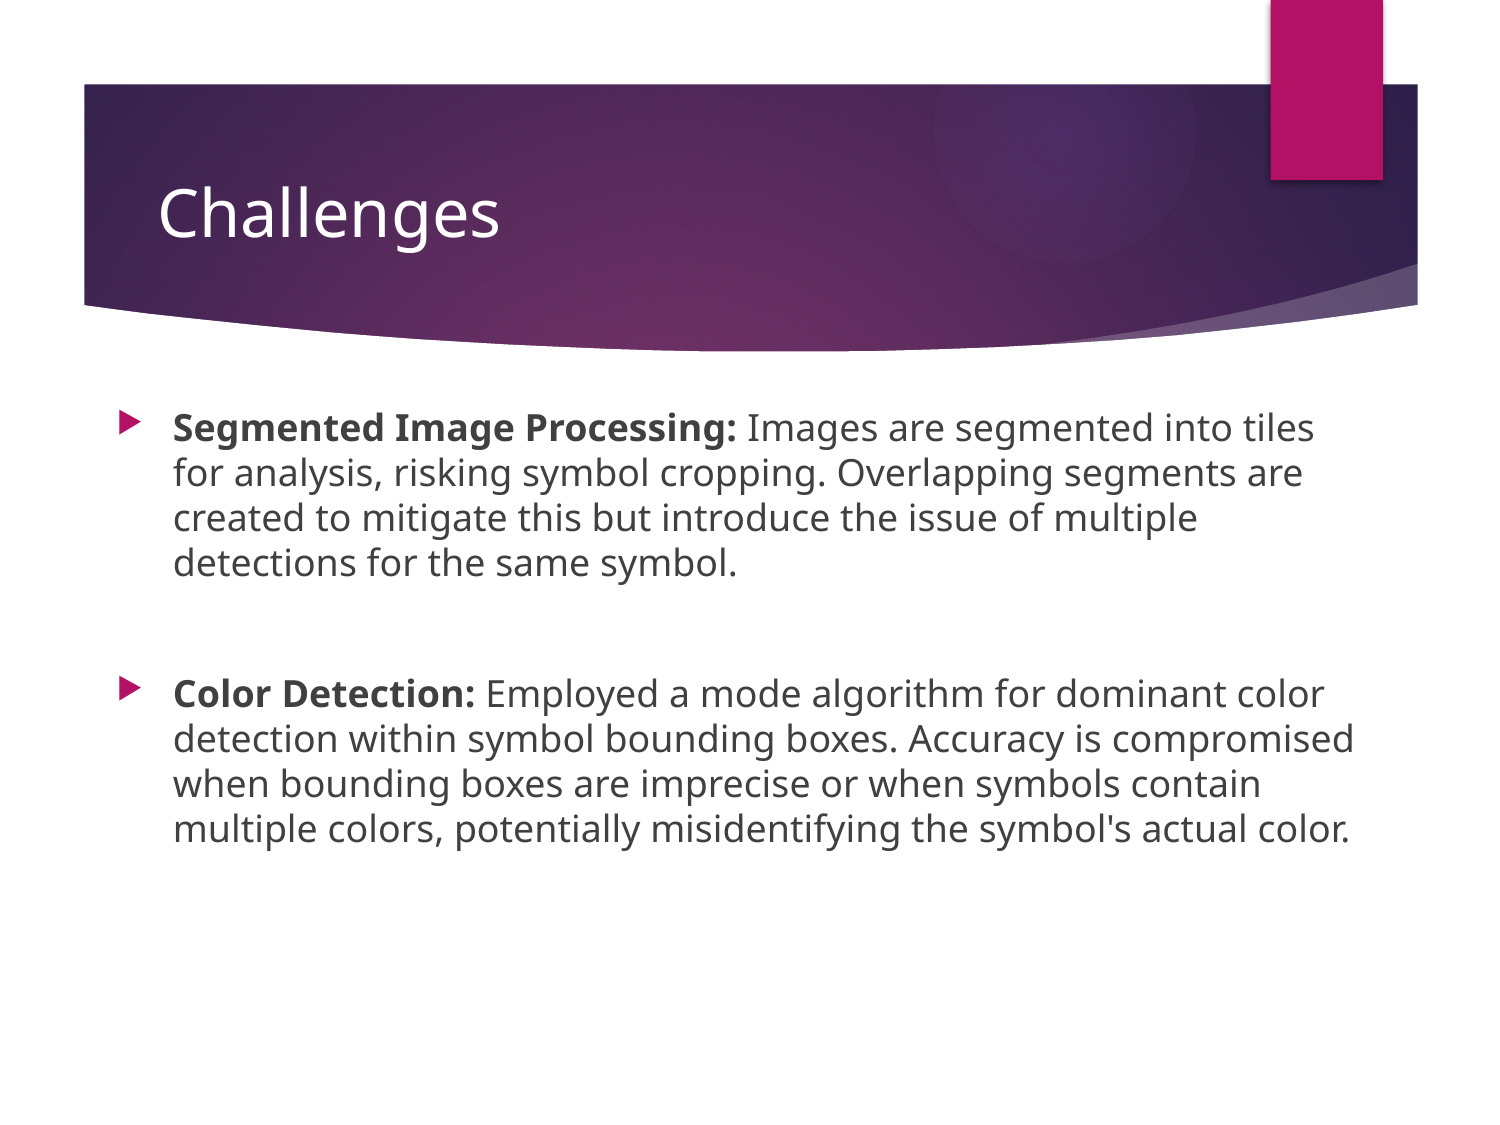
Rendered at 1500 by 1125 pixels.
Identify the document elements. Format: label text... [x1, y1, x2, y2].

title Challenges [142, 152, 1183, 269]
list Segmented Image Processing: Images are segmented into tiles for analysis, risking symbol cropping. Overlapping segments are created to mitigate this but introduce the issue of multiple detections for the same symbol. Color Detection: Employed a mode algorithm for dominant color detection within symbol bounding boxes. Accuracy is compromised when bounding boxes are imprecise or when symbols contain multiple colors, potentially misidentifying the symbol's actual color. [101, 396, 1379, 1057]
